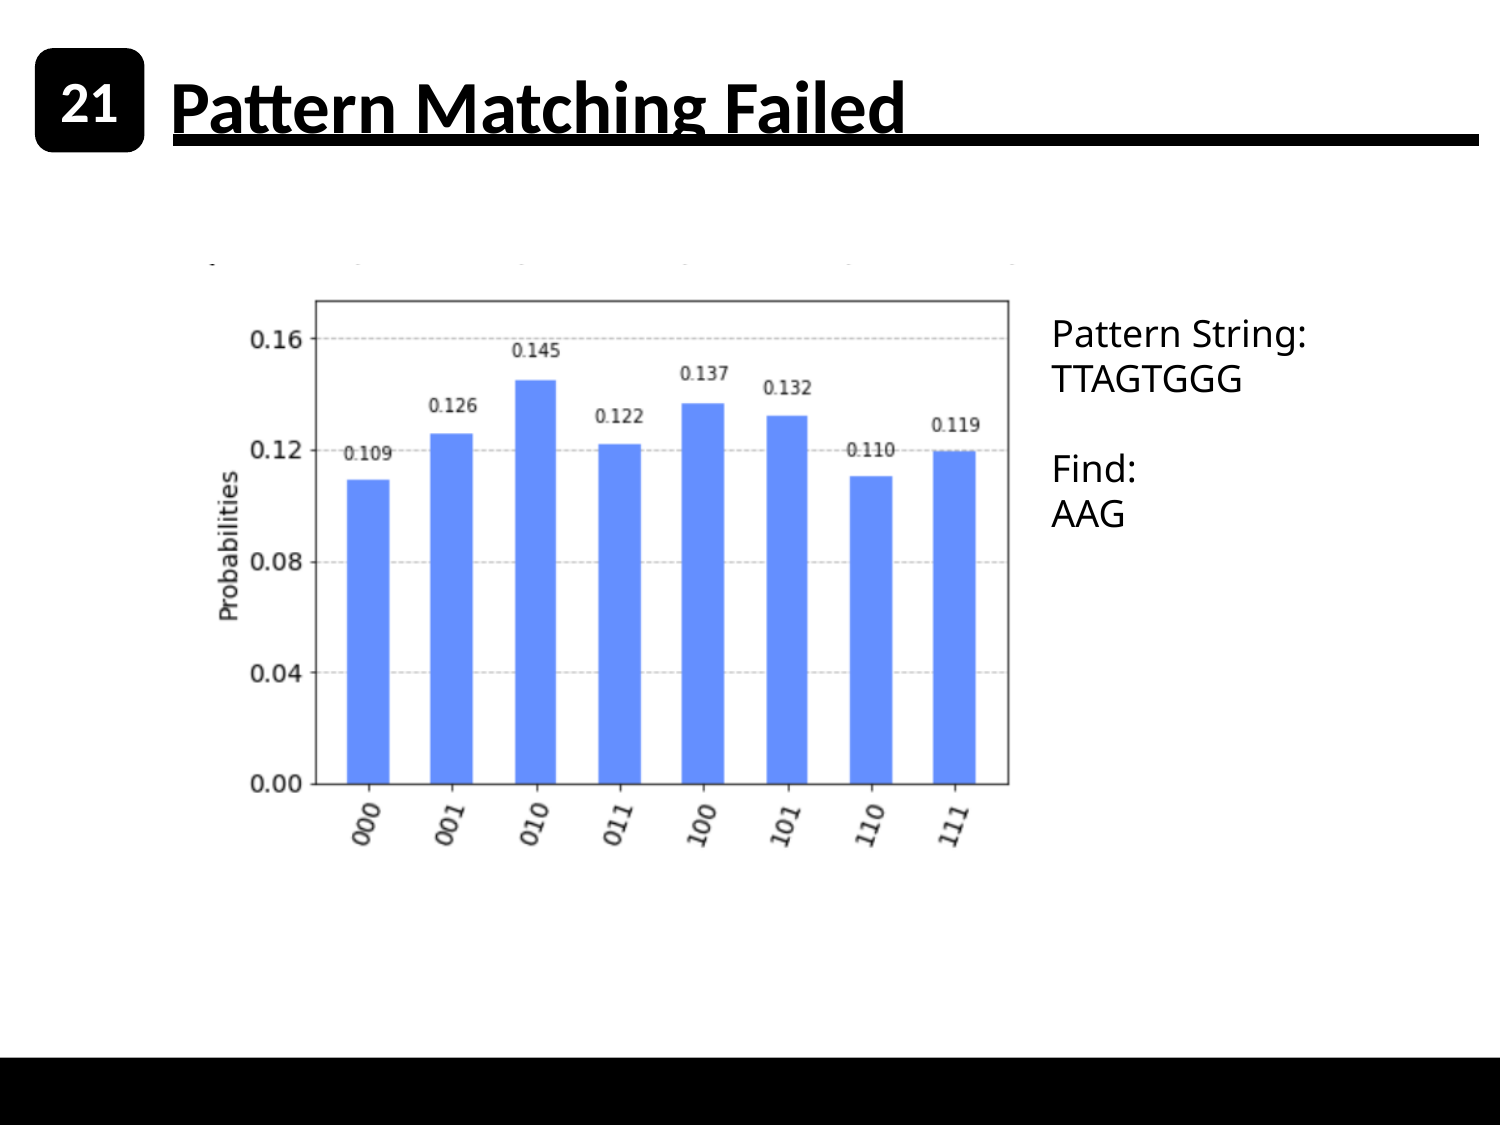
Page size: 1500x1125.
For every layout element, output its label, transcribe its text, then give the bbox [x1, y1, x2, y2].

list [188, 264, 1062, 863]
slide_number 21 [36, 48, 144, 151]
text_box Pattern String: TTAGTGGG Find: AAG [1062, 302, 1422, 543]
title Pattern Matching Failed [154, 59, 1397, 160]
